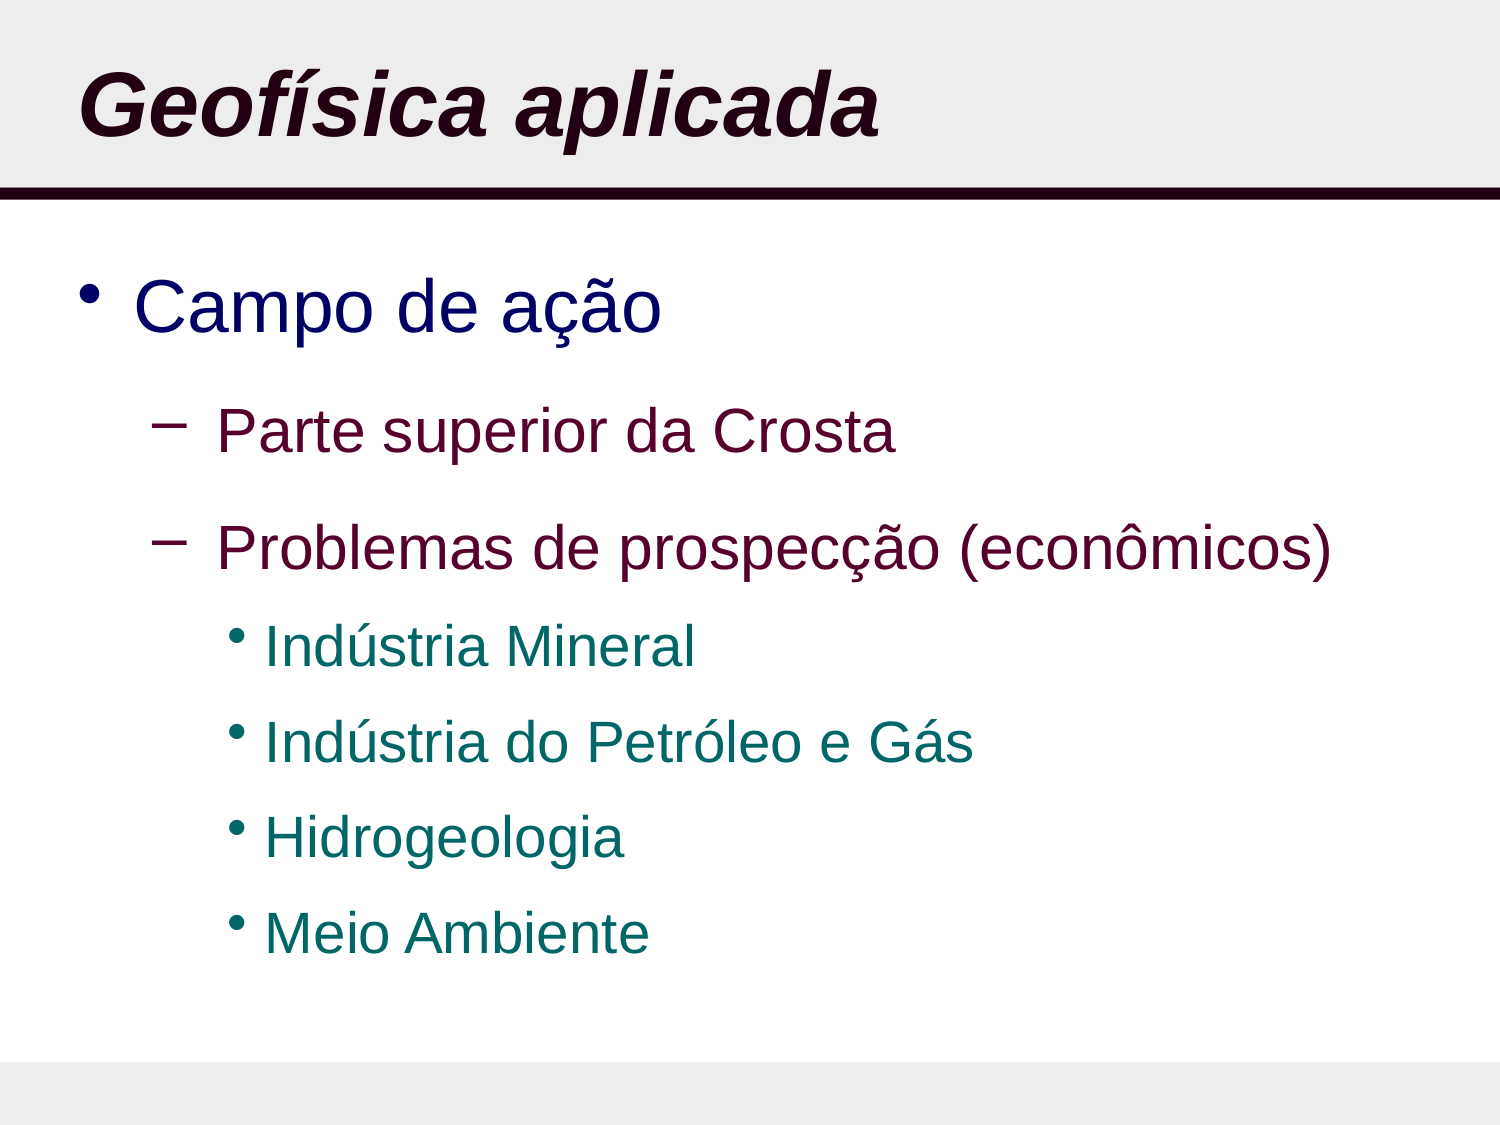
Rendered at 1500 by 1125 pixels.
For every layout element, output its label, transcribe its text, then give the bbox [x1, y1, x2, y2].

title Geofísica aplicada [62, 37, 1475, 163]
list Campo de ação Parte superior da Crosta Problemas de prospecção (econômicos) Indústria Mineral Indústria do Petróleo e Gás Hidrogeologia Meio Ambiente [62, 249, 1438, 1050]
